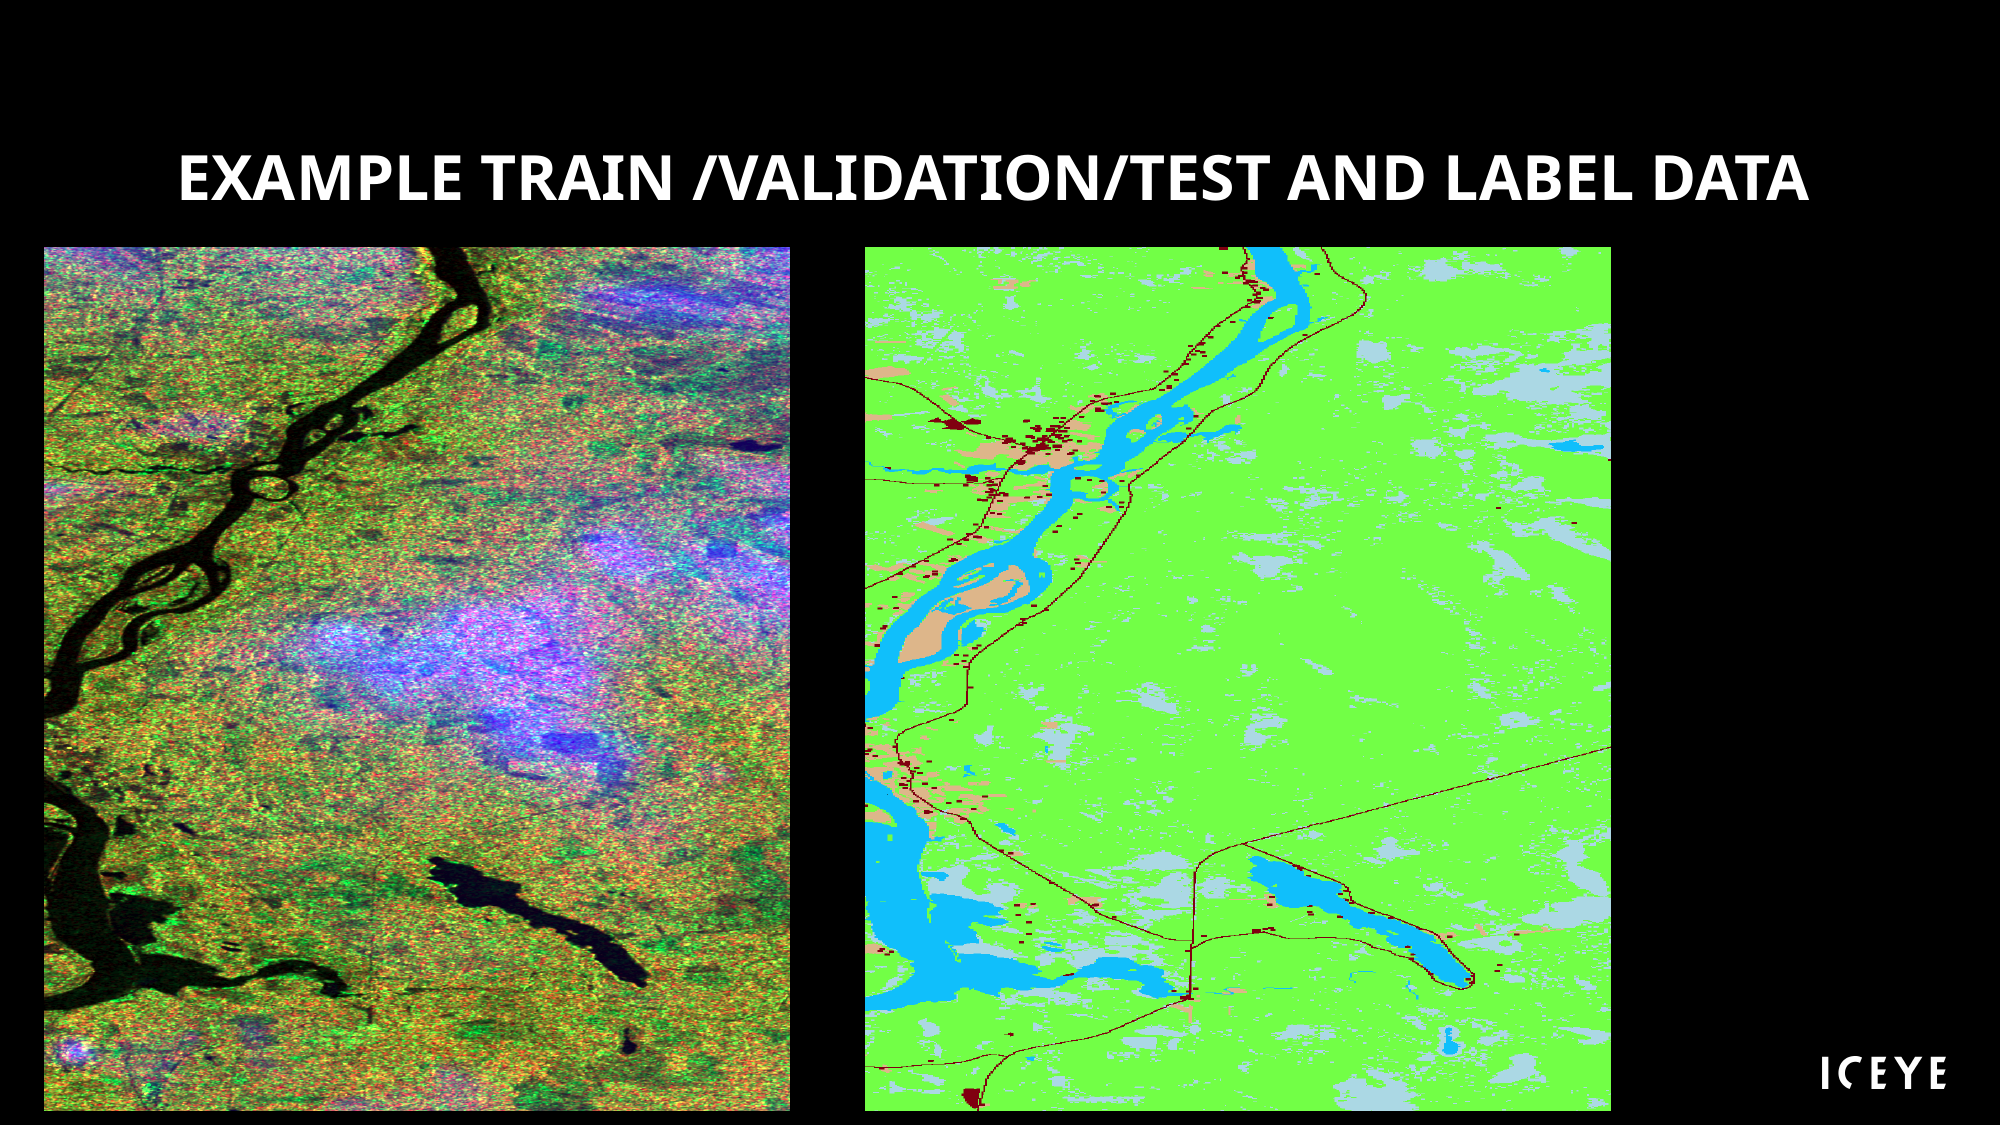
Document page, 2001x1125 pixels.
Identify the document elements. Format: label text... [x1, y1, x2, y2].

picture [44, 247, 791, 1112]
picture [865, 804, 896, 826]
picture [958, 575, 968, 580]
picture [899, 610, 954, 662]
text_box EXAMPLE TRAIN /VALIDATION/TEST AND LABEL DATA [161, 95, 1878, 212]
picture [865, 679, 869, 694]
picture [1127, 430, 1145, 442]
picture [1071, 477, 1107, 498]
picture [1147, 415, 1161, 429]
picture [865, 247, 1275, 665]
picture [952, 566, 1029, 609]
picture [1114, 403, 1138, 414]
picture [928, 904, 936, 918]
picture [1075, 465, 1100, 470]
picture [965, 578, 978, 585]
picture [1822, 1056, 1946, 1090]
picture [865, 921, 914, 996]
picture [865, 247, 1611, 1112]
picture [1259, 305, 1297, 341]
